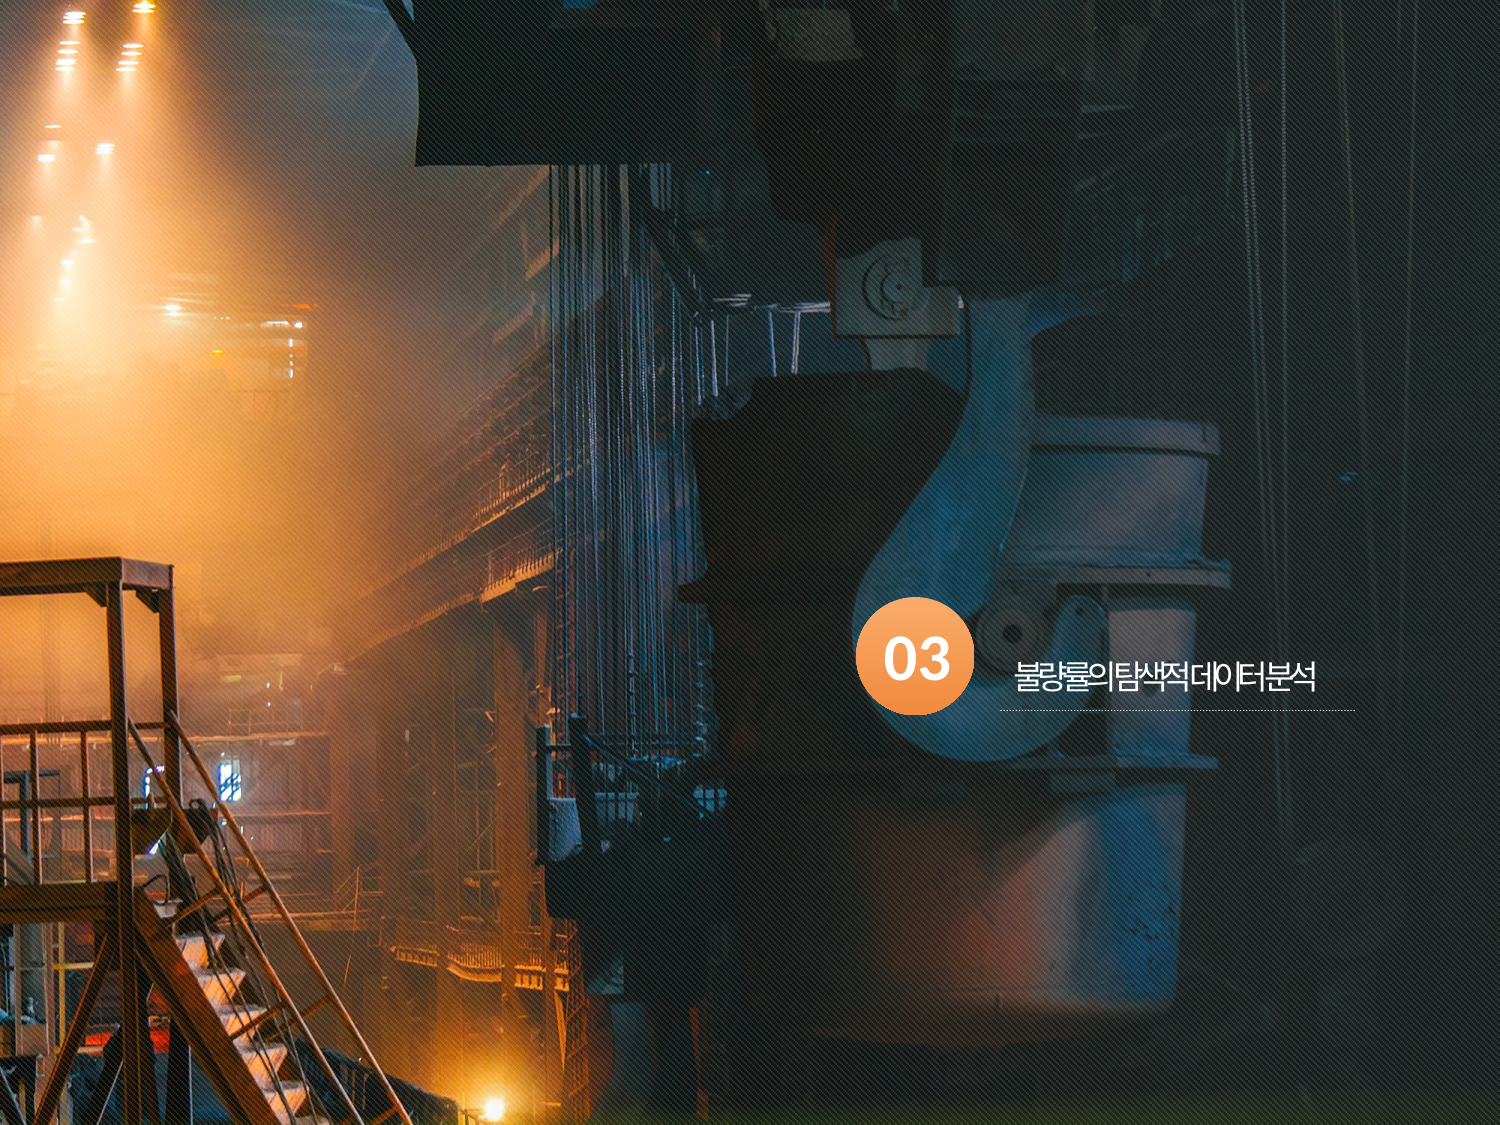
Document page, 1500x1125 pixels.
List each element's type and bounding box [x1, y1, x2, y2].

picture [0, 0, 1500, 1125]
text_box [855, 596, 1452, 716]
